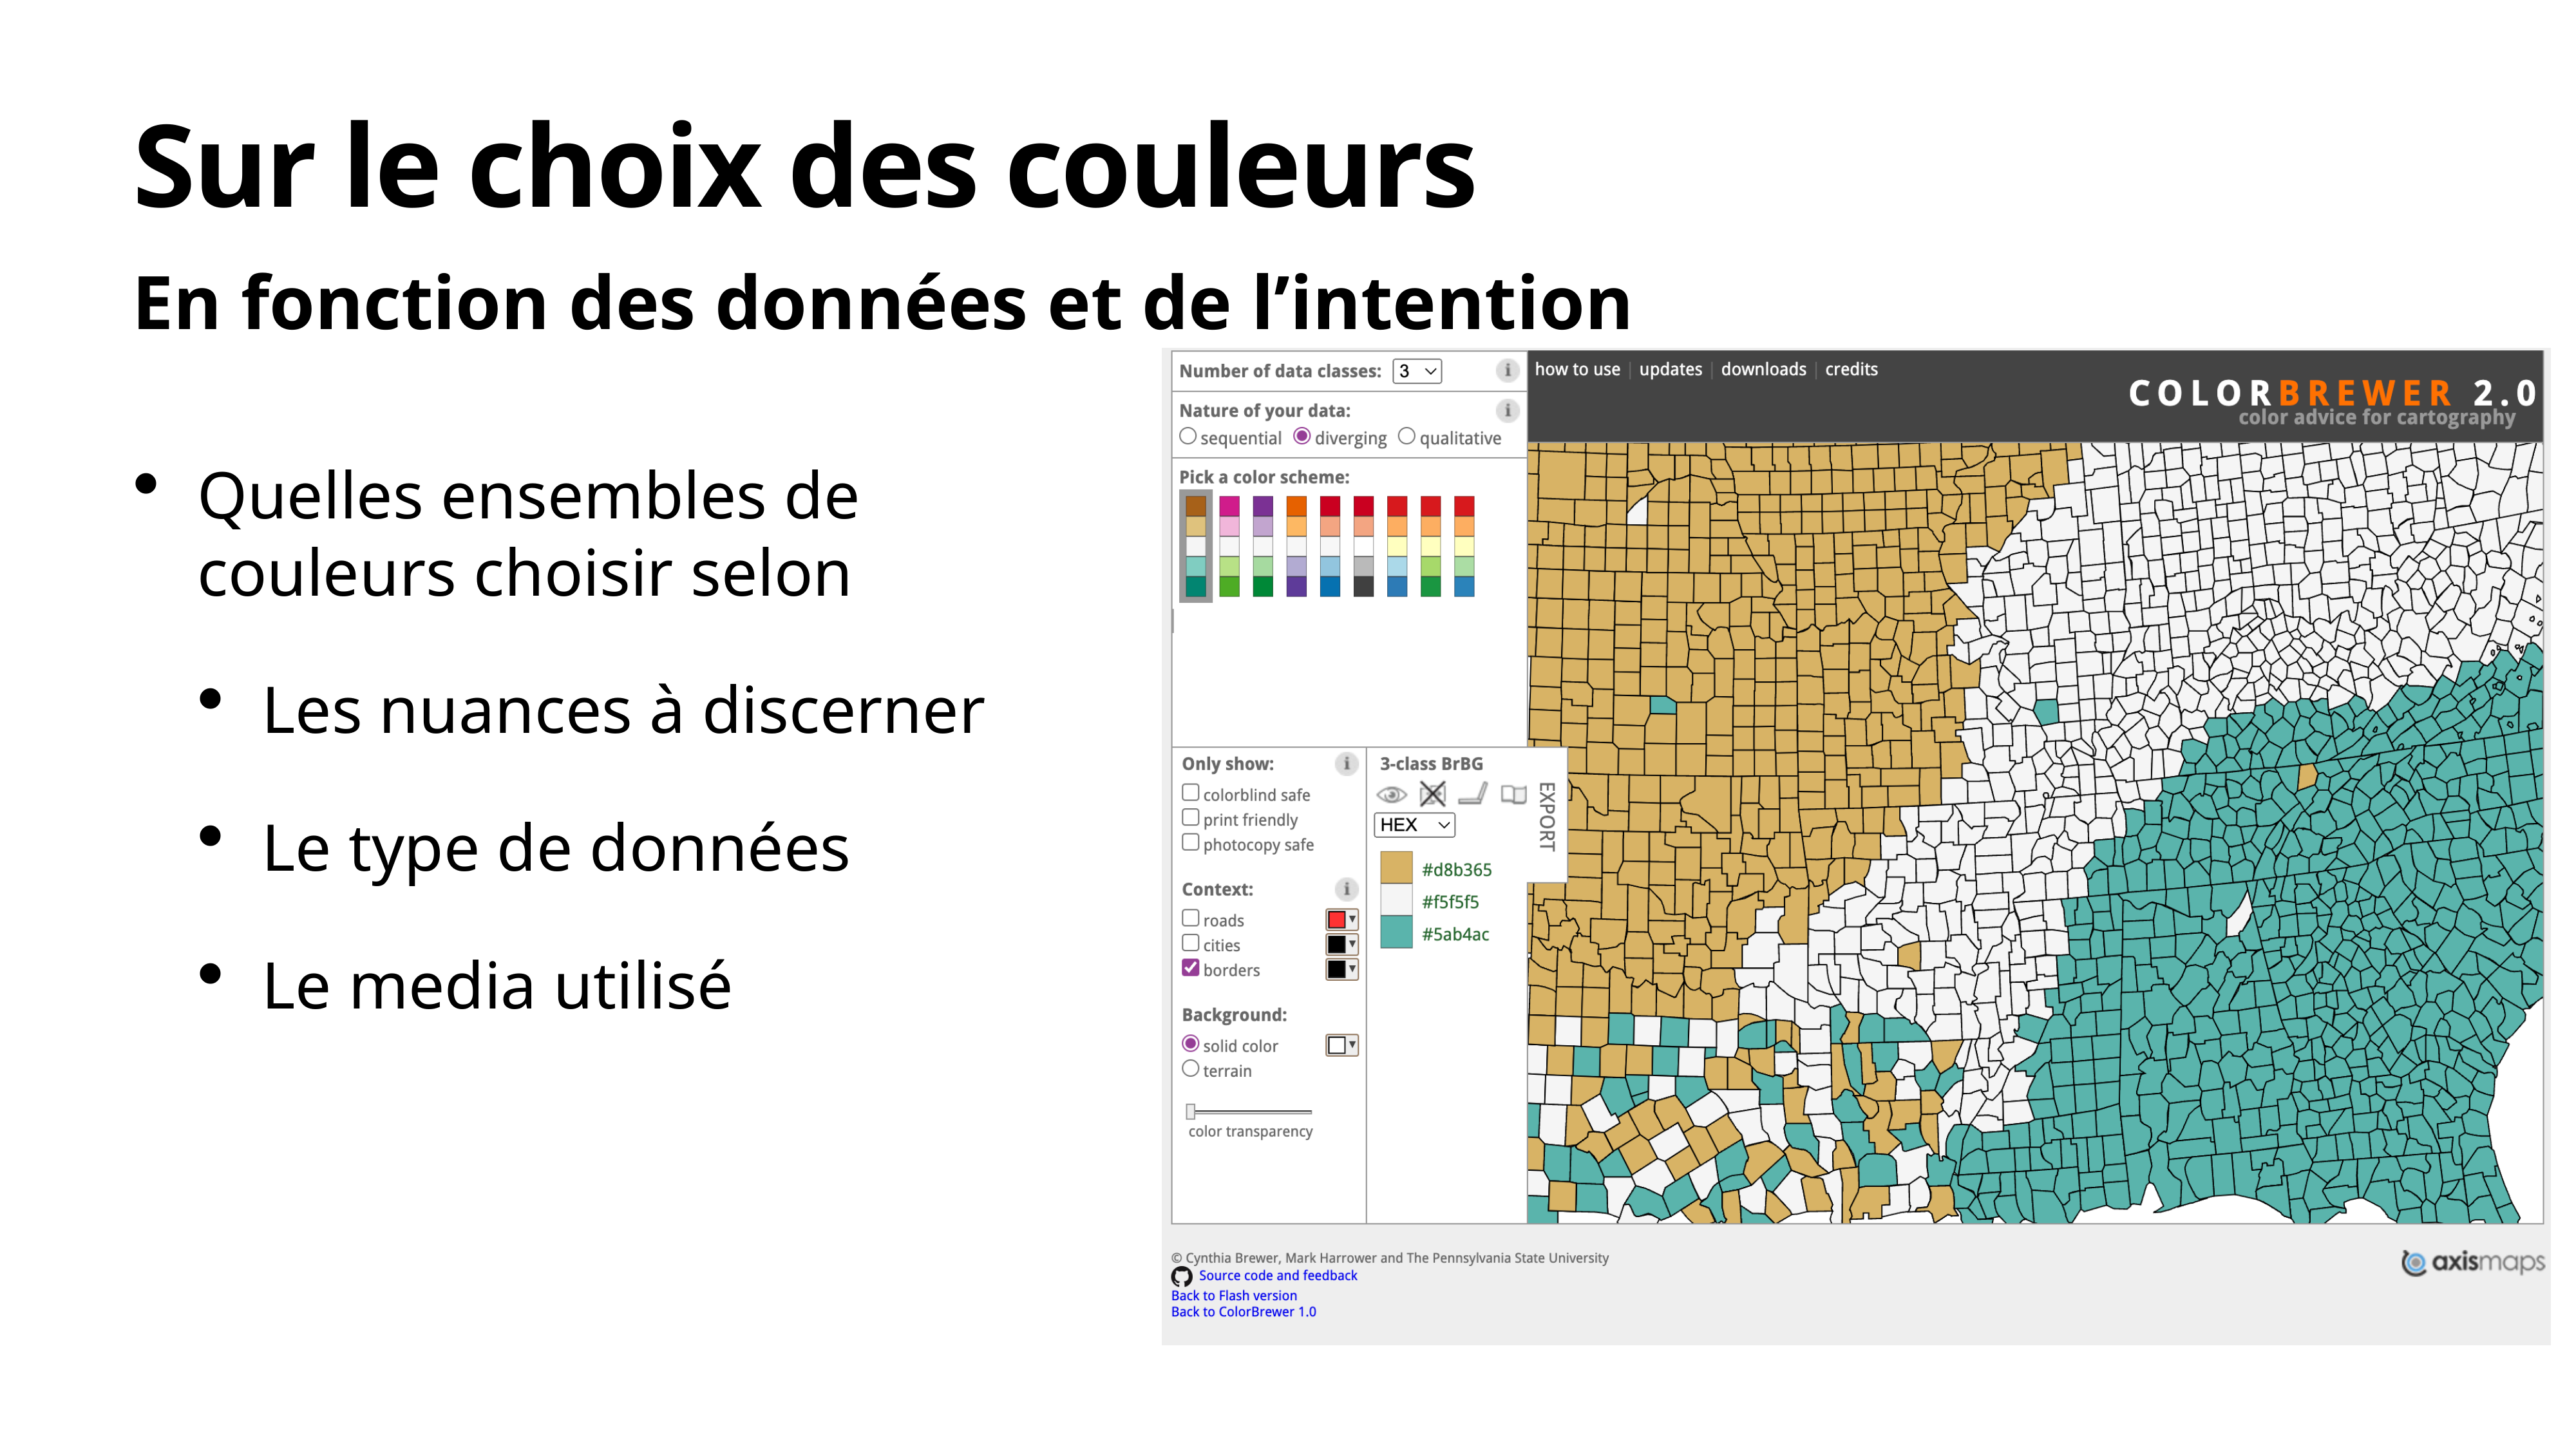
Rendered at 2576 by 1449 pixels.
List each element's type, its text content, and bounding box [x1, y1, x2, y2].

text_box En fonction des données et de l’intention [127, 251, 2449, 350]
list Quelles ensembles de couleurs choisir selon Les nuances à discerner Le type de données Le media utilisé [127, 448, 1060, 1321]
title Sur le choix des couleurs [127, 113, 2489, 265]
picture [1162, 348, 2552, 1346]
